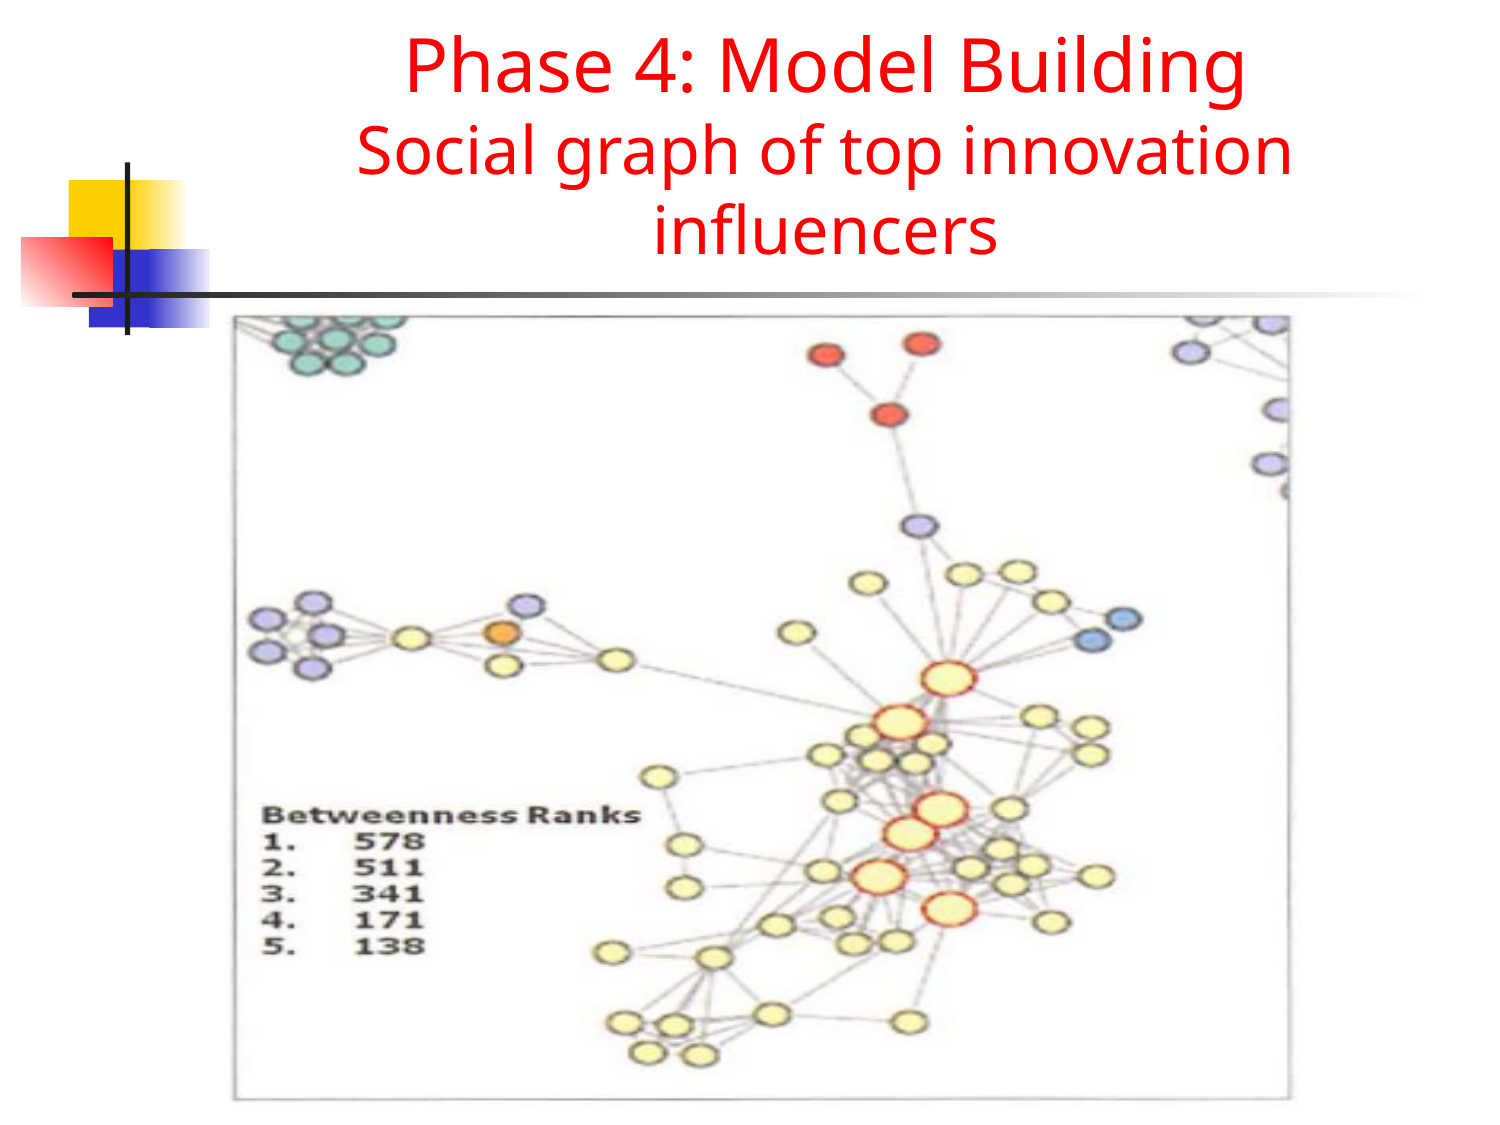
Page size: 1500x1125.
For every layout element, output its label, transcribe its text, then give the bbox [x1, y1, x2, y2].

title Phase 4: Model Building Social graph of top innovation influencers [187, 58, 1466, 276]
picture [224, 308, 1302, 1108]
